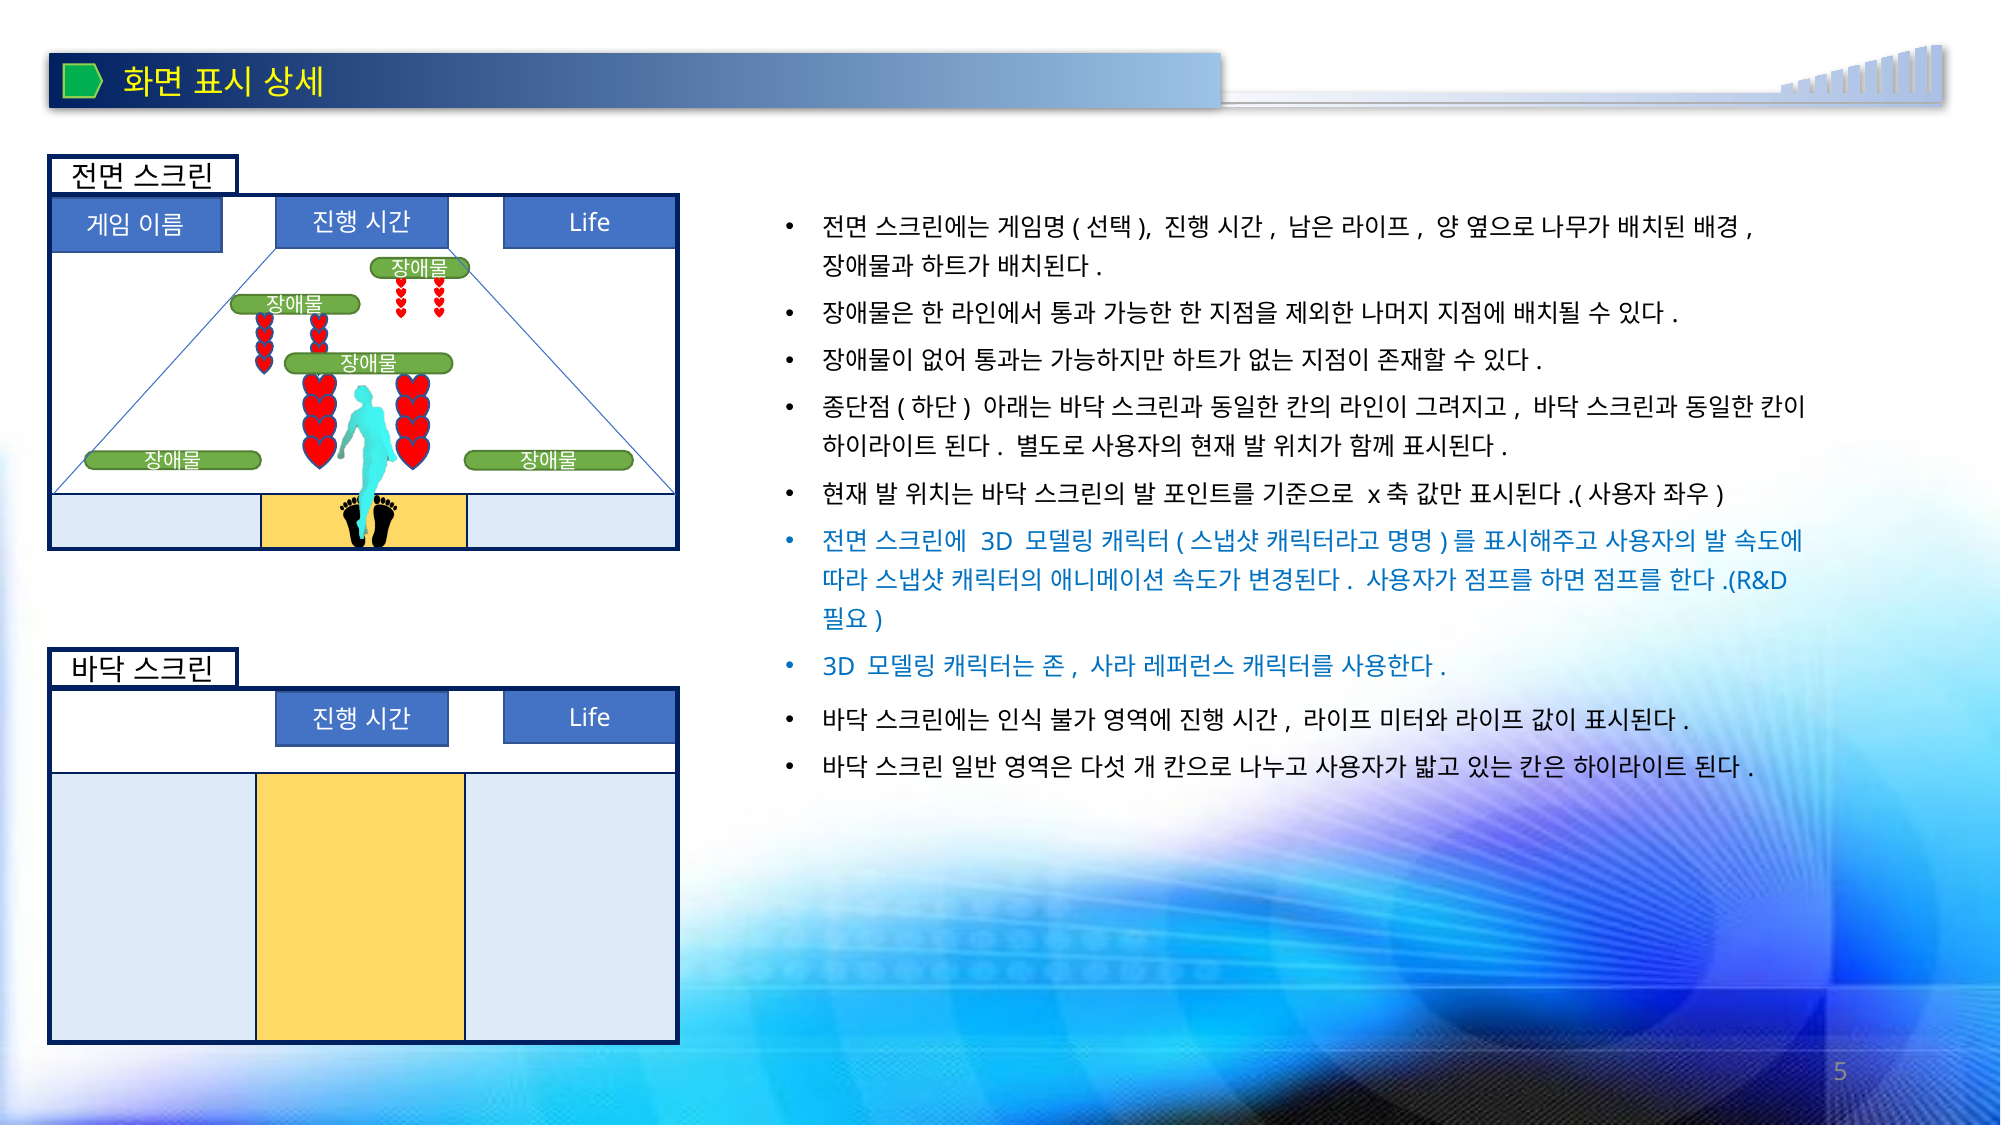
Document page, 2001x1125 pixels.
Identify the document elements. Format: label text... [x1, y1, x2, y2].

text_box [49, 44, 1943, 108]
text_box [49, 649, 678, 1043]
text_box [49, 156, 678, 550]
text_box 바닥 스크린에는 인식 불가 영역에 진행 시간, 라이프 미터와 라이프 값이 표시된다. 바닥 스크린 일반 영역은 다섯 개 칸으로 나누고 사용자가 밟고 있는 칸은 하이라이트 된다. [770, 687, 1841, 789]
text_box 전면 스크린에는 게임명(선택), 진행 시간, 남은 라이프, 양 옆으로 나무가 배치된 배경, 장애물과 하트가 배치된다. 장애물은 한 라인에서 통과 가능한 한 지점을 제외한 나머지 지점에 배치될 수 있다. 장애물이 없어 통과는 가능하지만 하트가 없는 지점이 존재할 수 있다. 종단점(하단) 아래는 바닥 스크린과 동일한 칸의 라인이 그려지고, 바닥 스크린과 동일한 칸이 하이라이트 된다. 별도로 사용자의 현재 발 위치가 함께 표시된다. 현재 발 위치는 바닥 스크린의 발 포인트를 기준으로 x축 값만 표시된다.(사용자 좌우) 전면 스크린에 3D 모델링 캐릭터(스냅샷 캐릭터라고 명명)를 표시해주고 사용자의 발 속도에 따라 스냅샷 캐릭터의 애니메이션 속도가 변경된다. 사용자가 점프를 하면 점프를 한다.(R&D 필요) 3D 모델링 캐릭터는 존, 사라 레퍼런스 캐릭터를 사용한다. [770, 194, 1841, 687]
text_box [447, 248, 676, 495]
slide_number 5 [1412, 1042, 1863, 1103]
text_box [53, 248, 276, 494]
picture [0, 0, 2001, 1125]
